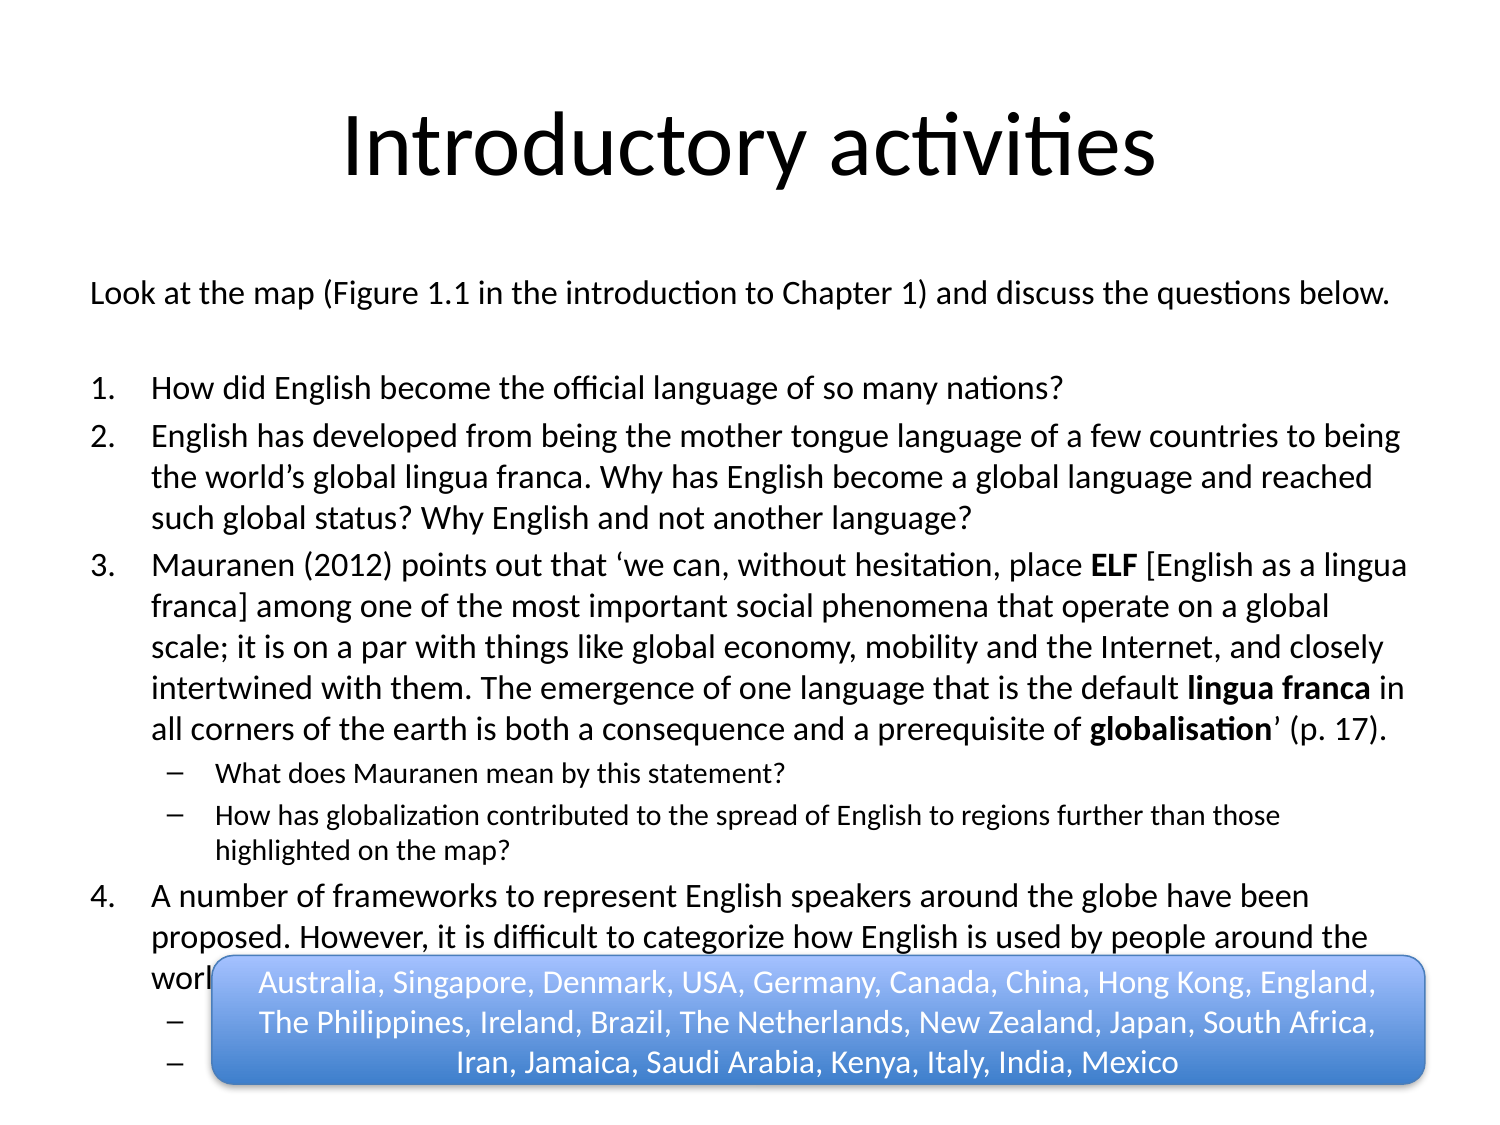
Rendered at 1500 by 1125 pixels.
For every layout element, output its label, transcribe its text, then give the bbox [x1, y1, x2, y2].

list Look at the map (Figure 1.1 in the introduction to Chapter 1) and discuss the questions below. How did English become the official language of so many nations? English has developed from being the mother tongue language of a few countries to being the world’s global lingua franca. Why has English become a global language and reached such global status? Why English and not another language? Mauranen (2012) points out that ‘we can, without hesitation, place ELF [English as a lingua franca] among one of the most important social phenomena that operate on a global scale; it is on a par with things like global economy, mobility and the Internet, and closely intertwined with them. The emergence of one language that is the default lingua franca in all corners of the earth is both a consequence and a prerequisite of globalisation’ (p. 17). What does Mauranen mean by this statement? How has globalization contributed to the spread of English to regions further than those highlighted on the map? A number of frameworks to represent English speakers around the globe have been proposed. However, it is difficult to categorize how English is used by people around the world (e.g. as a native language, a second language). What difficulties might you encounter trying to categorize English speakers? Why is it difficult? How would you categorize the following countries based on English usage? [75, 262, 1425, 1110]
title Introductory activities [75, 45, 1425, 233]
text_box Australia, Singapore, Denmark, USA, Germany, Canada, China, Hong Kong, England, The Philippines, Ireland, Brazil, The Netherlands, New Zealand, Japan, South Africa, Iran, Jamaica, Saudi Arabia, Kenya, Italy, India, Mexico [211, 954, 1426, 1085]
